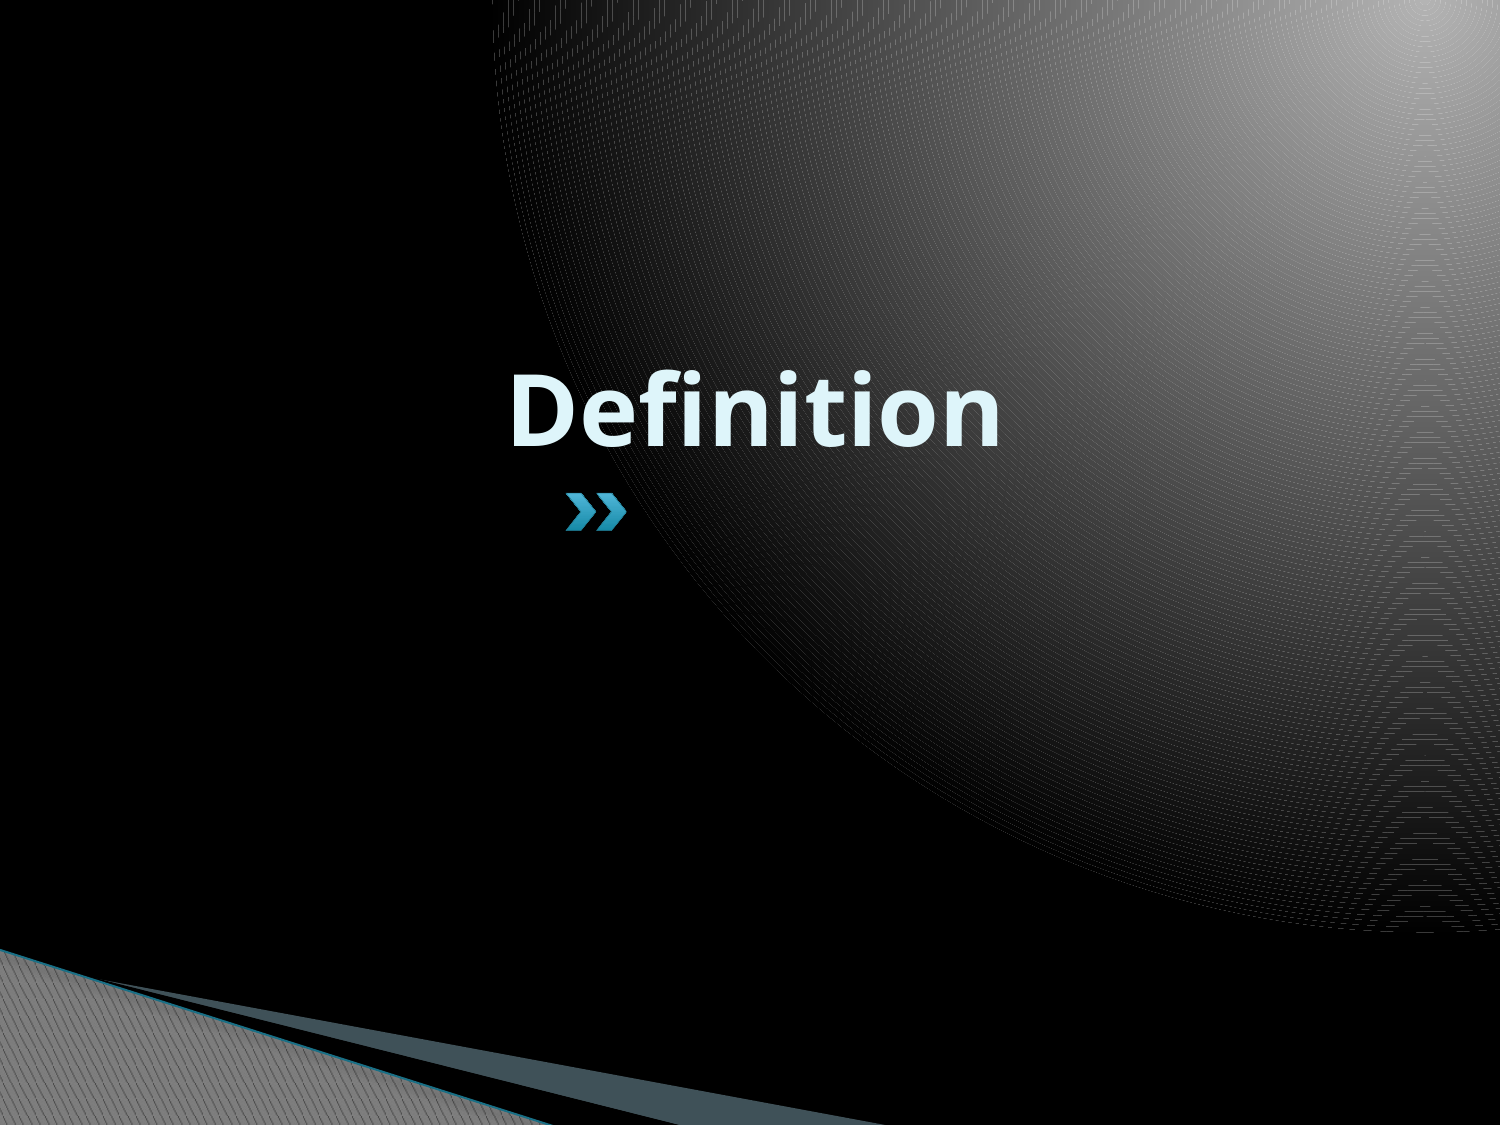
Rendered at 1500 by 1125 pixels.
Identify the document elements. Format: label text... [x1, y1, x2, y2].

title Definition [118, 173, 1394, 474]
picture [0, 952, 543, 1125]
